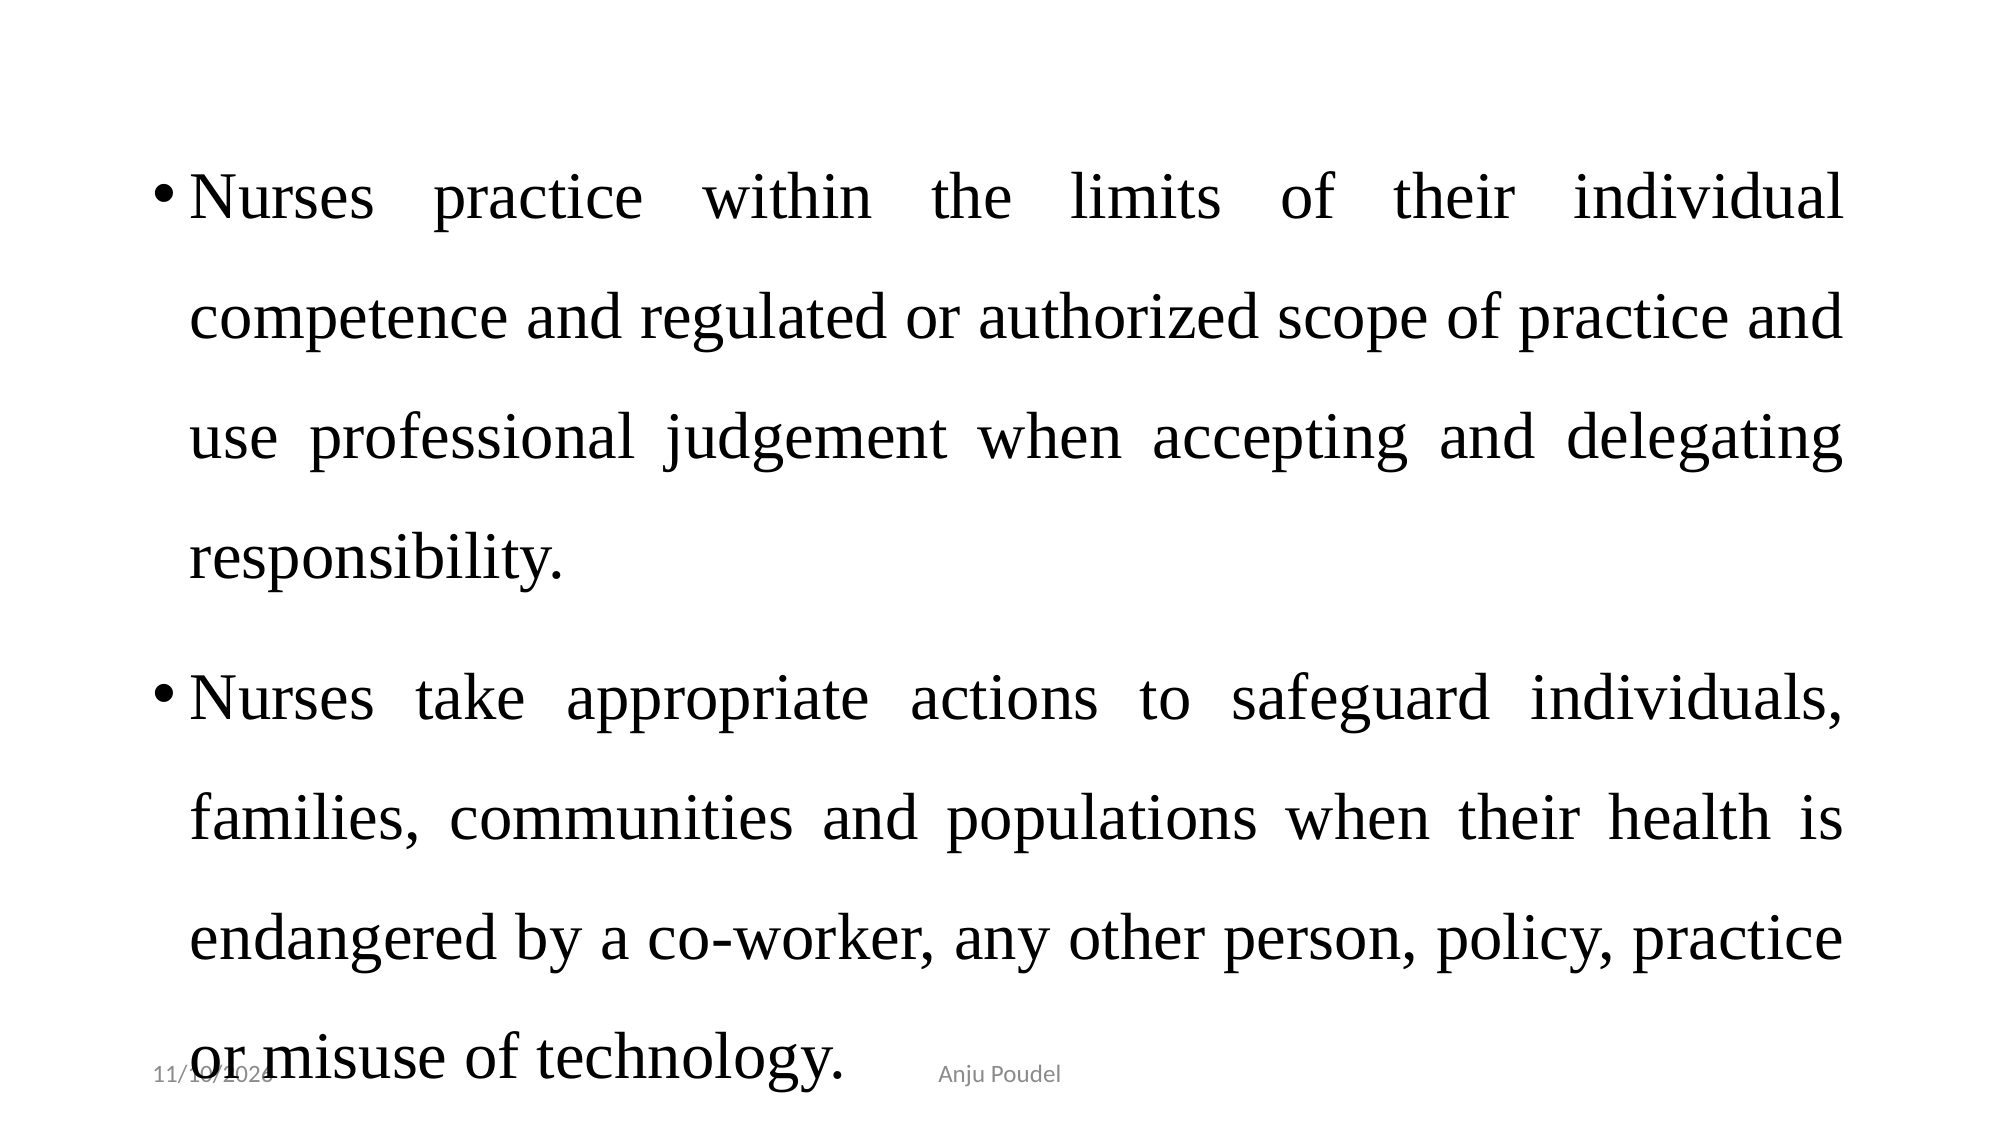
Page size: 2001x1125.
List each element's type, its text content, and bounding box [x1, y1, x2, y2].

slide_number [137, 1042, 588, 1103]
list Nurses practice within the limits of their individual competence and regulated or authorized scope of practice and use professional judgement when accepting and delegating responsibility. Nurses take appropriate actions to safeguard individuals, families, communities and populations when their health is endangered by a co-worker, any other person, policy, practice or misuse of technology. [137, 104, 1863, 1014]
footer Anju Poudel [662, 1042, 1338, 1103]
